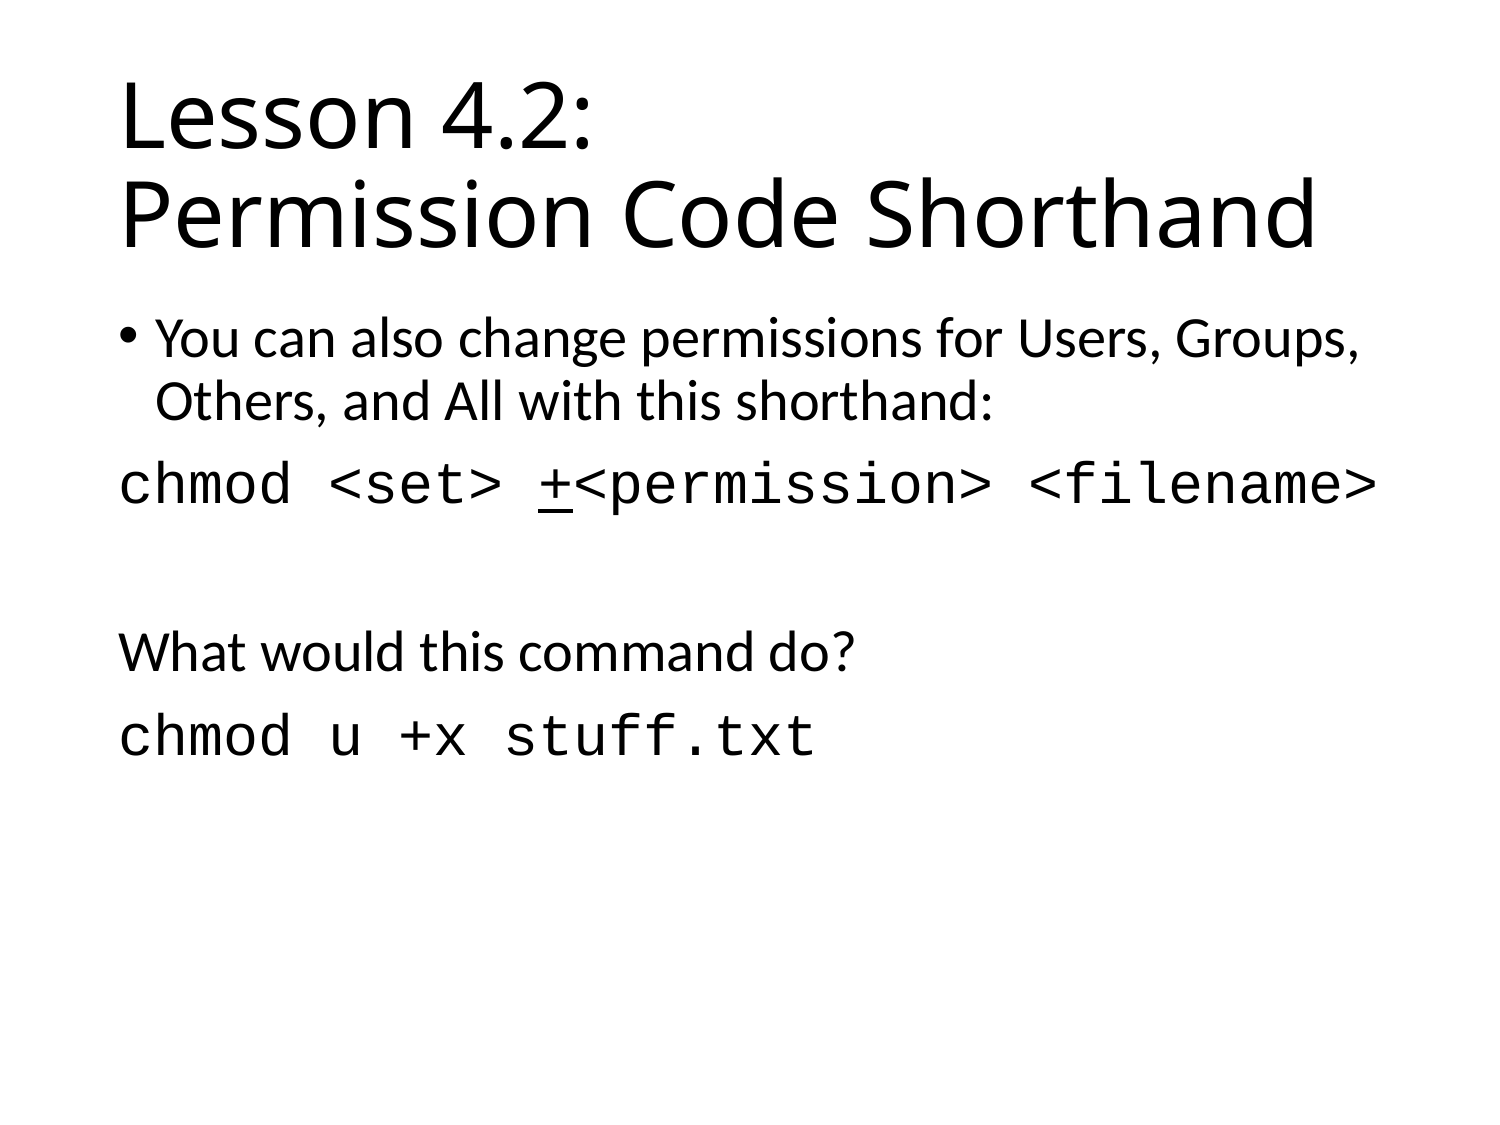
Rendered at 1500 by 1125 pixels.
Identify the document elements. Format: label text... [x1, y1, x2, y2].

list You can also change permissions for Users, Groups, Others, and All with this shorthand: chmod <set> +<permission> <filename> What would this command do? chmod u +x stuff.txt [103, 299, 1397, 1014]
title Lesson 4.2: Permission Code Shorthand [103, 59, 1397, 278]
